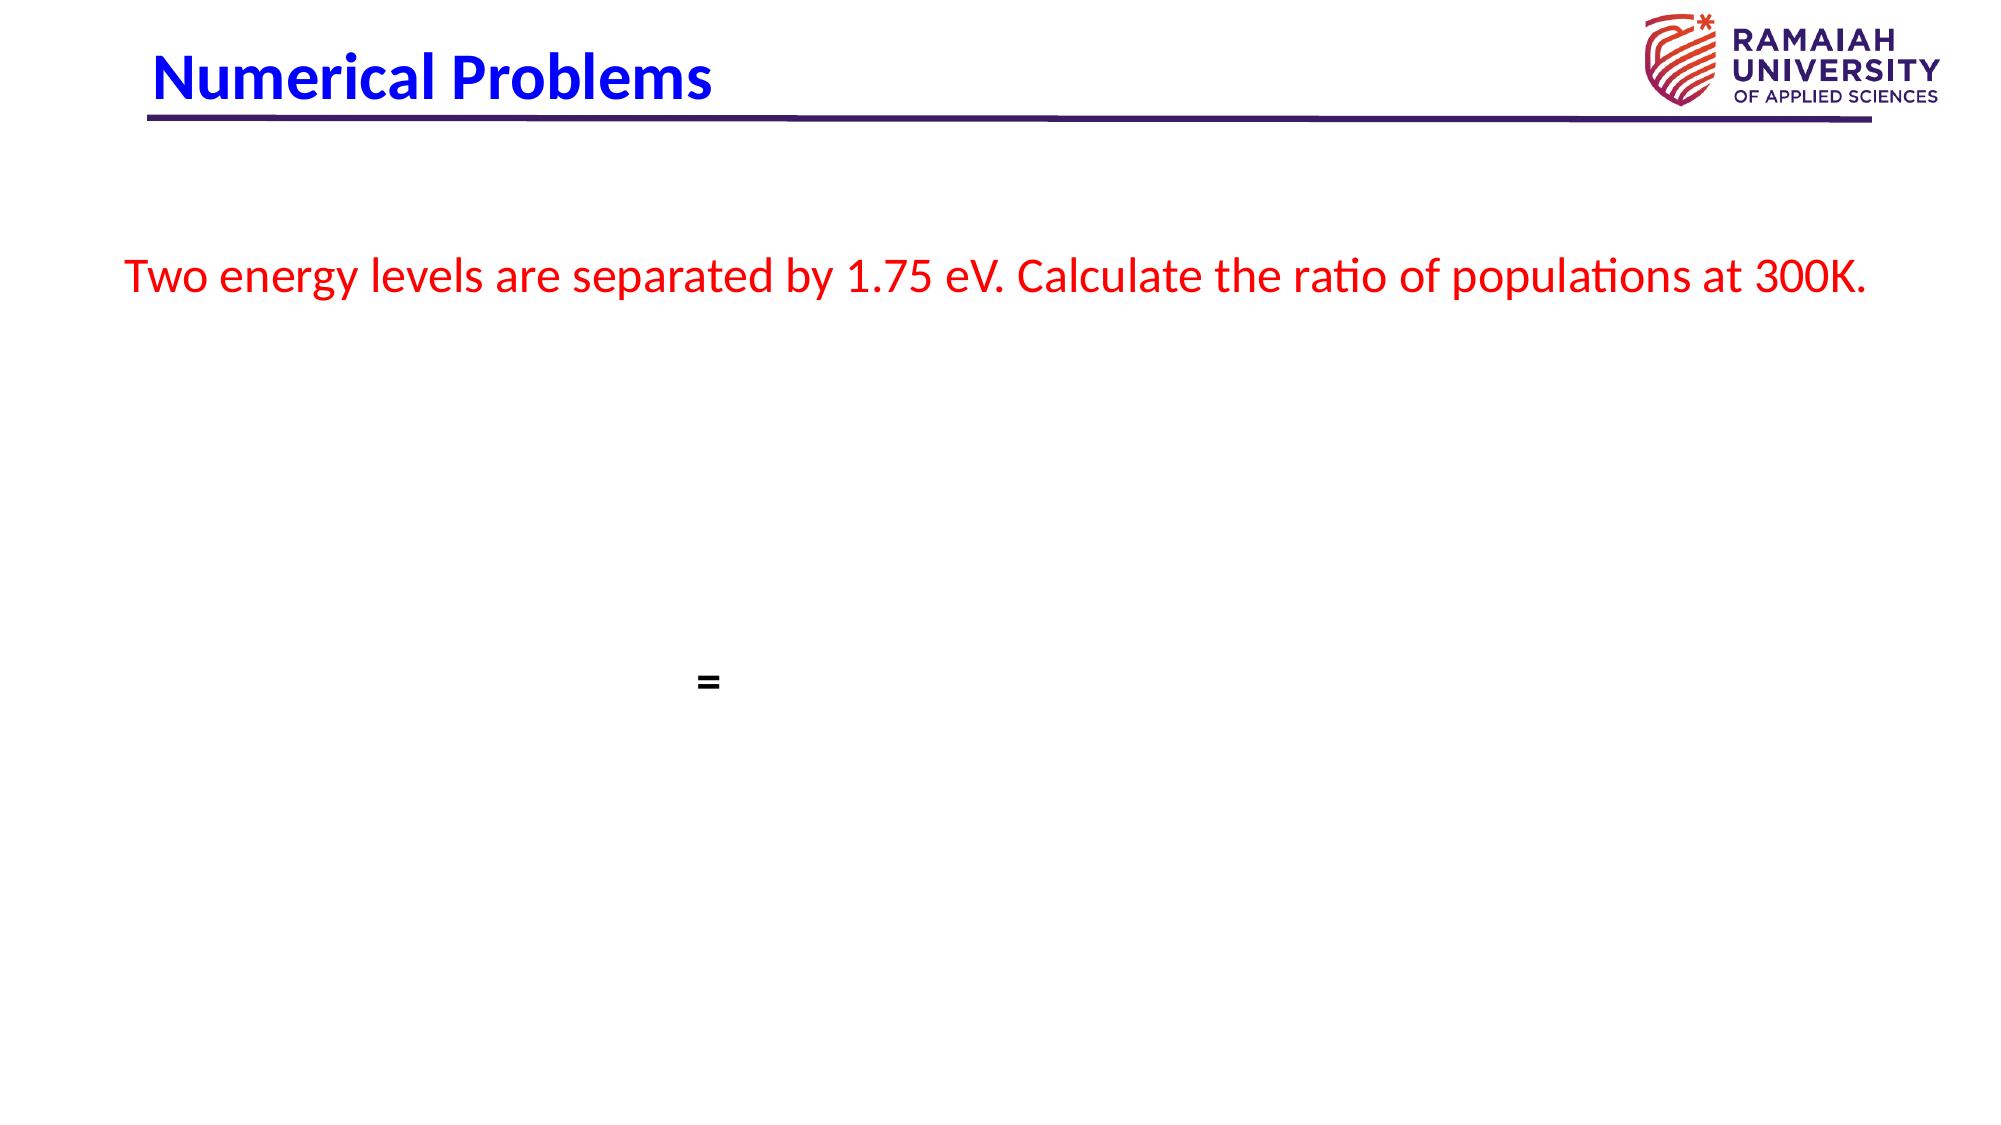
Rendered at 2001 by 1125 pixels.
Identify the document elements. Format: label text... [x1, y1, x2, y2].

text_box Two energy levels are separated by 1.75 eV. Calculate the ratio of populations at 300K. [109, 235, 2000, 310]
title Numerical Problems [137, 0, 1494, 172]
